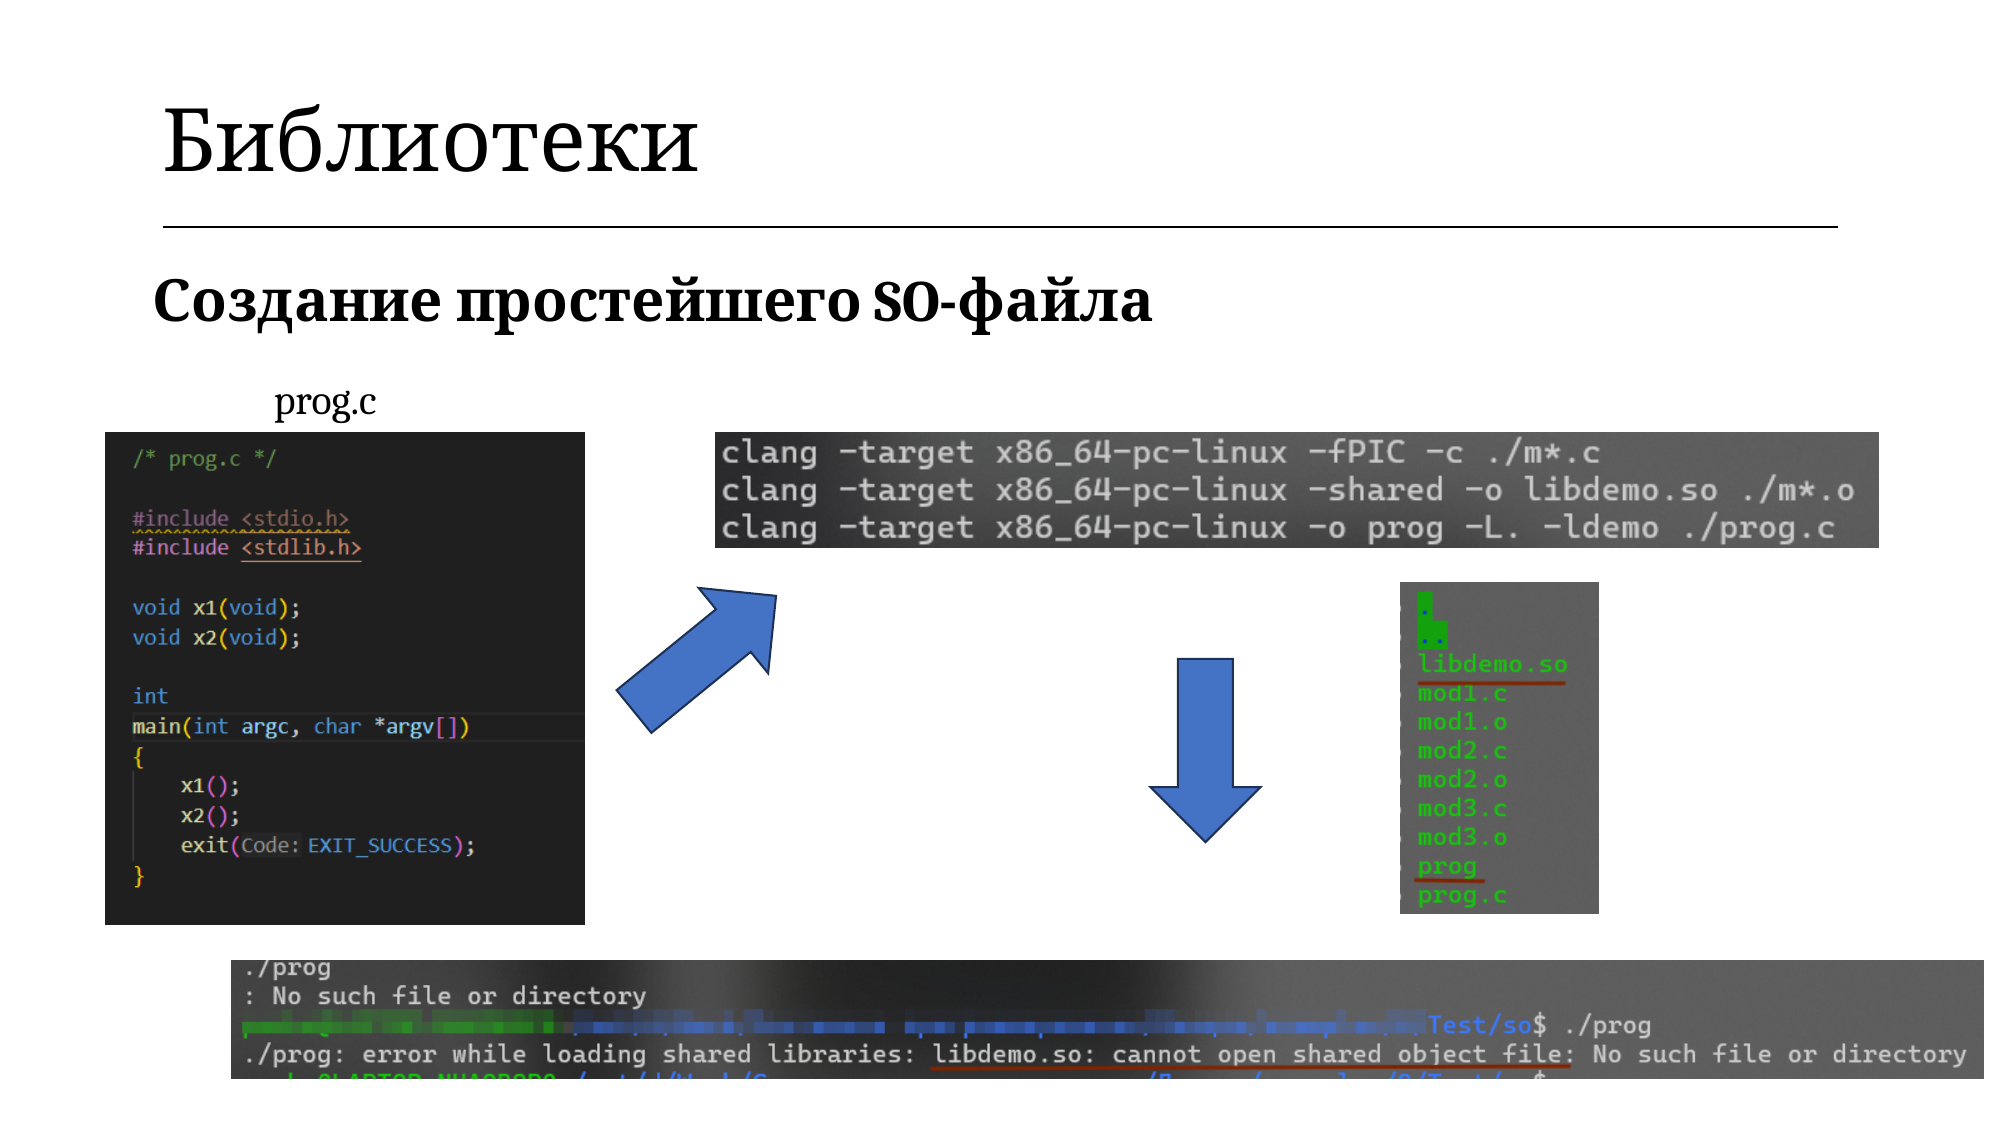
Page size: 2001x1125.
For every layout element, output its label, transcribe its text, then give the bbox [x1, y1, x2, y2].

picture [1400, 582, 1599, 914]
picture [230, 960, 1984, 1079]
text_box [615, 586, 778, 735]
table_header Библиотеки [163, 60, 1838, 226]
text_box prog.c [258, 372, 475, 432]
picture [715, 432, 1879, 548]
text_box [1147, 657, 1263, 844]
picture [105, 432, 585, 925]
list Создание простейшего SO-файла [137, 266, 1863, 362]
